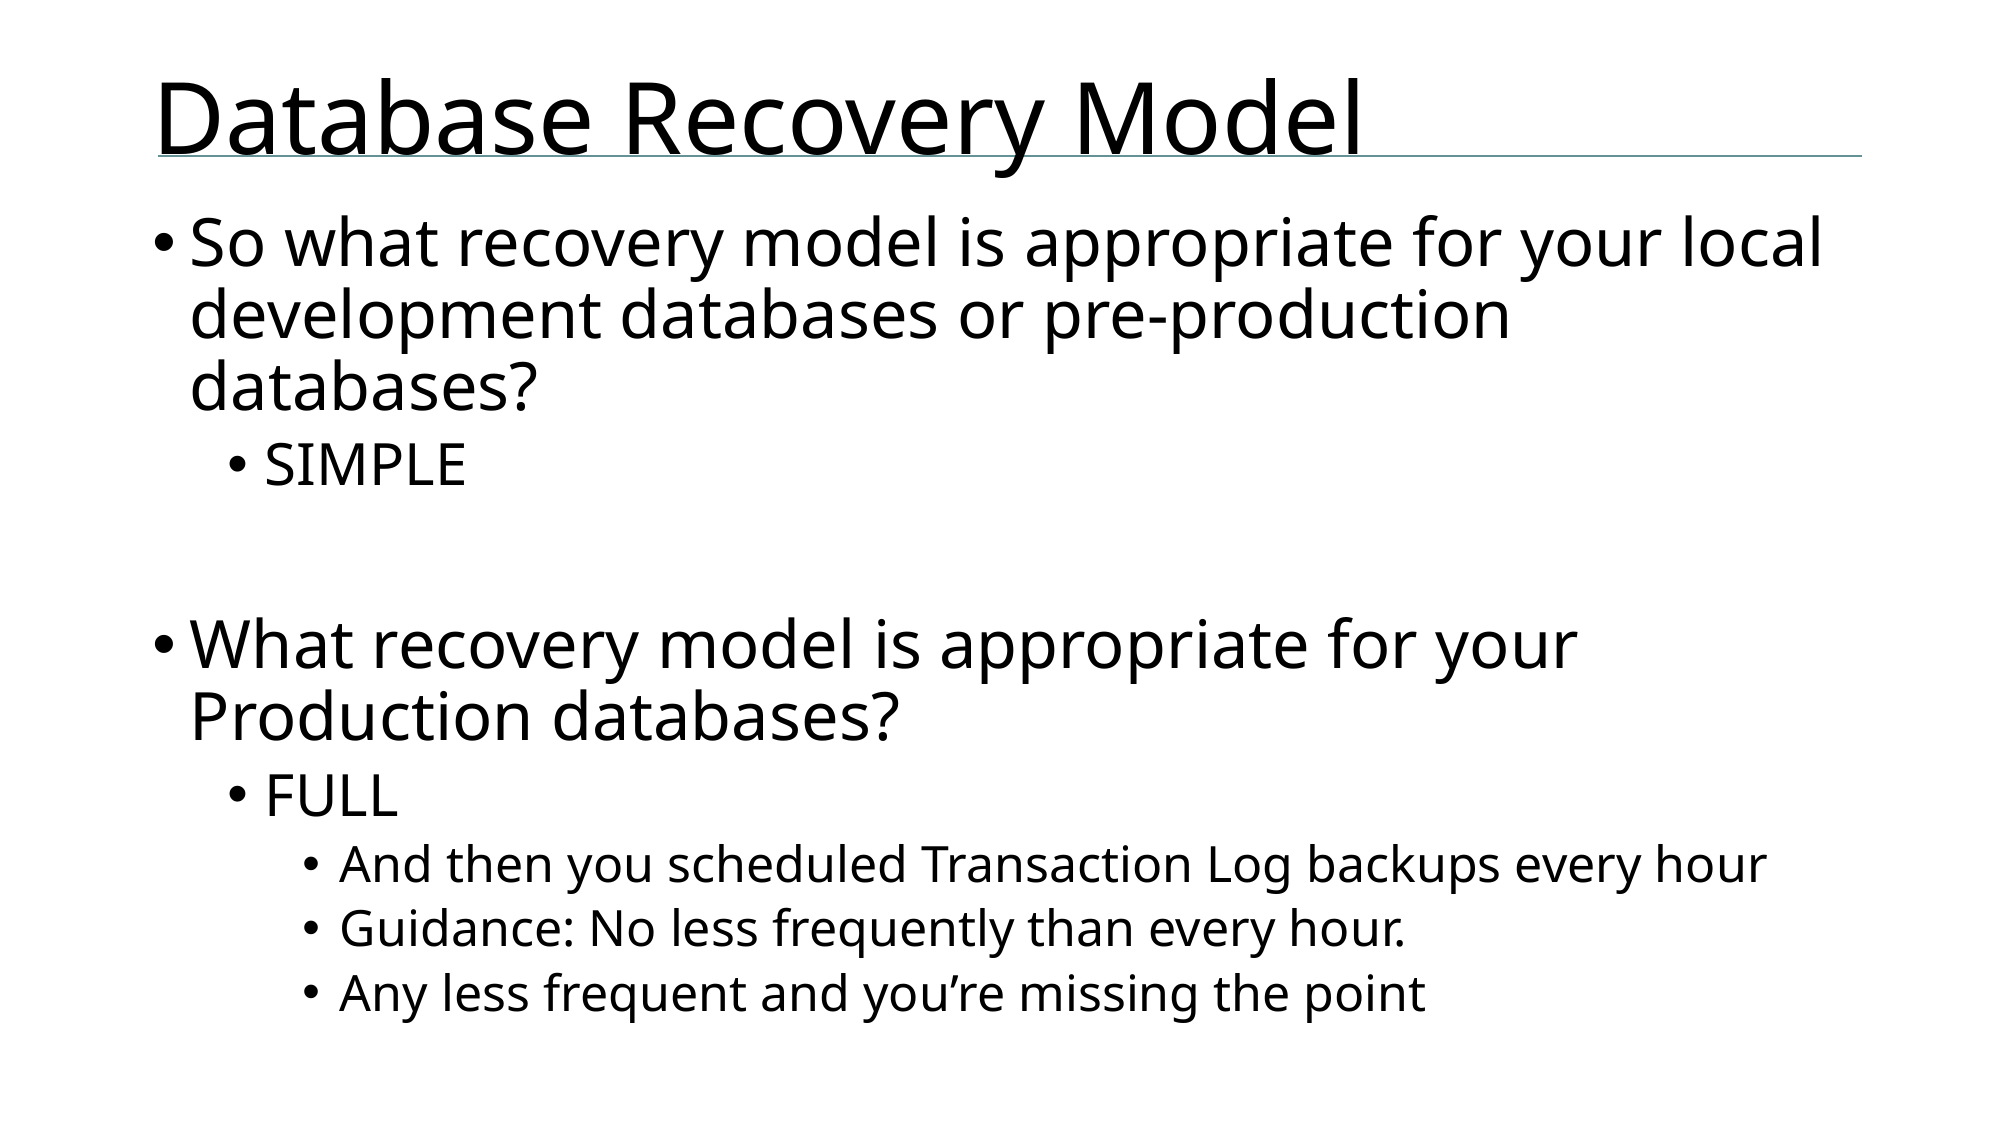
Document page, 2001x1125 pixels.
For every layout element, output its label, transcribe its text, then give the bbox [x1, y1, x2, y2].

title Database Recovery Model [137, 59, 1863, 184]
list So what recovery model is appropriate for your local development databases or pre-production databases? SIMPLE What recovery model is appropriate for your Production databases? FULL And then you scheduled Transaction Log backups every hour Guidance: No less frequently than every hour. Any less frequent and you’re missing the point [137, 201, 1863, 1014]
